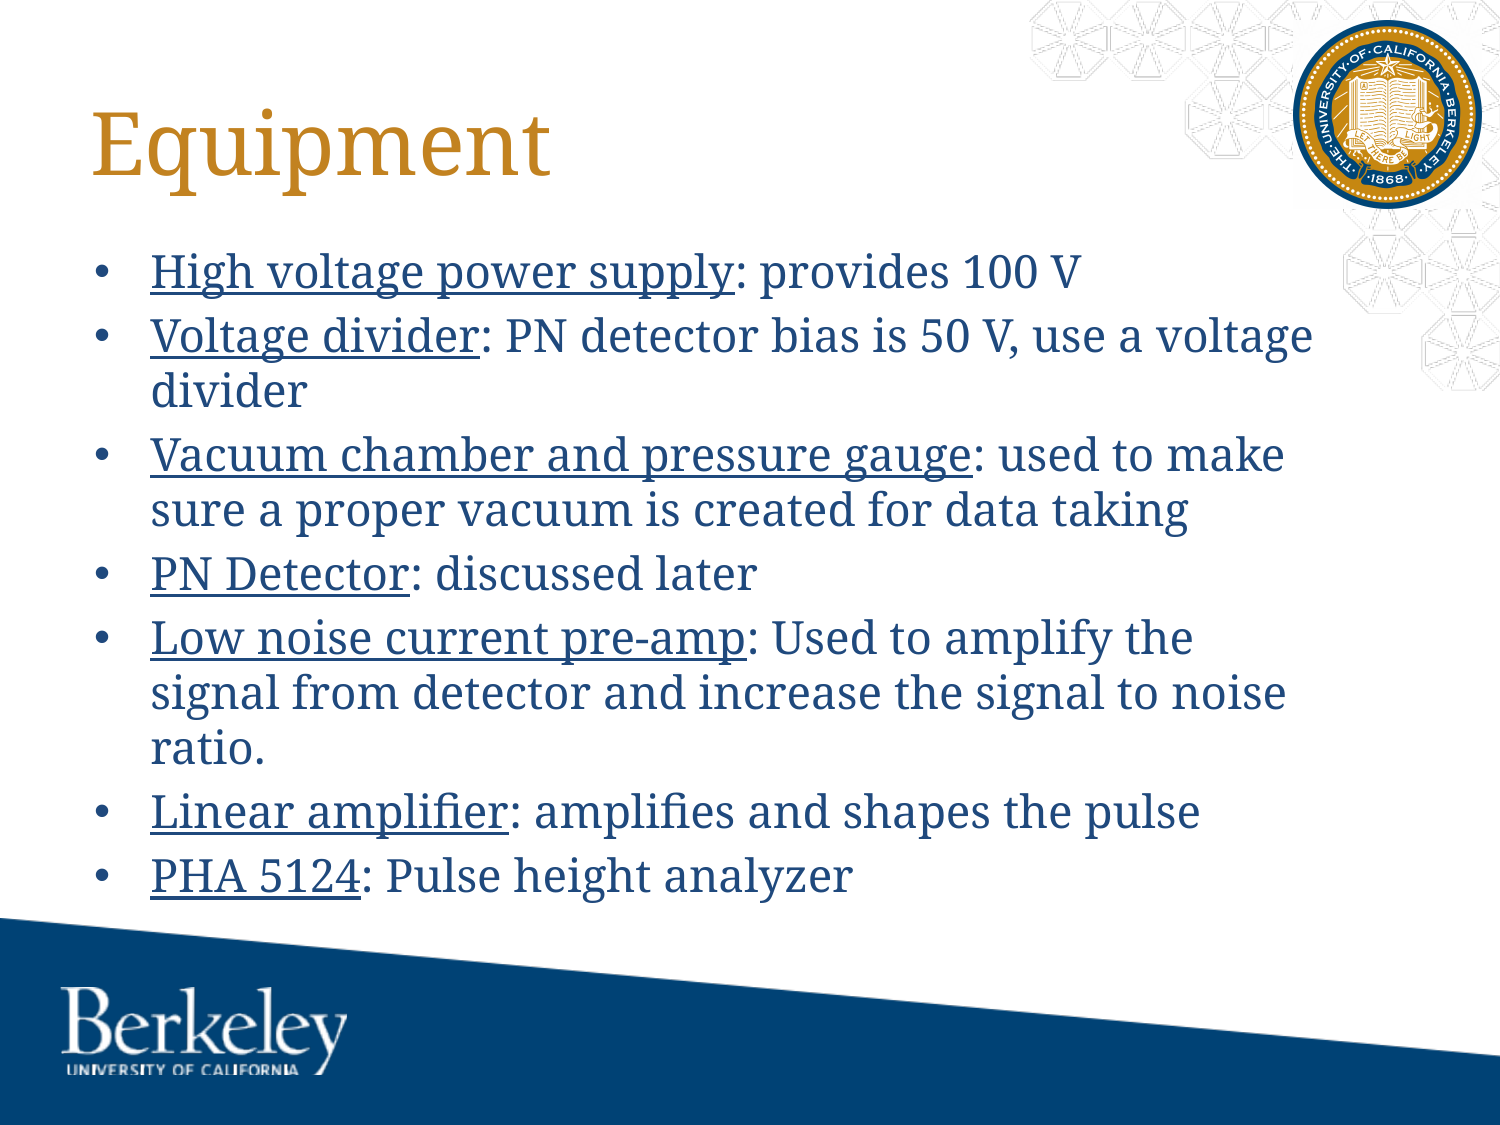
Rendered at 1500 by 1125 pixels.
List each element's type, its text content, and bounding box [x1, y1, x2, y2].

title Equipment [75, 46, 1349, 236]
picture [1293, 20, 1482, 209]
list High voltage power supply: provides 100 V Voltage divider: PN detector bias is 50 V, use a voltage divider Vacuum chamber and pressure gauge: used to make sure a proper vacuum is created for data taking PN Detector: discussed later Low noise current pre-amp: Used to amplify the signal from detector and increase the signal to noise ratio. Linear amplifier: amplifies and shapes the pulse PHA 5124: Pulse height analyzer [79, 235, 1349, 948]
